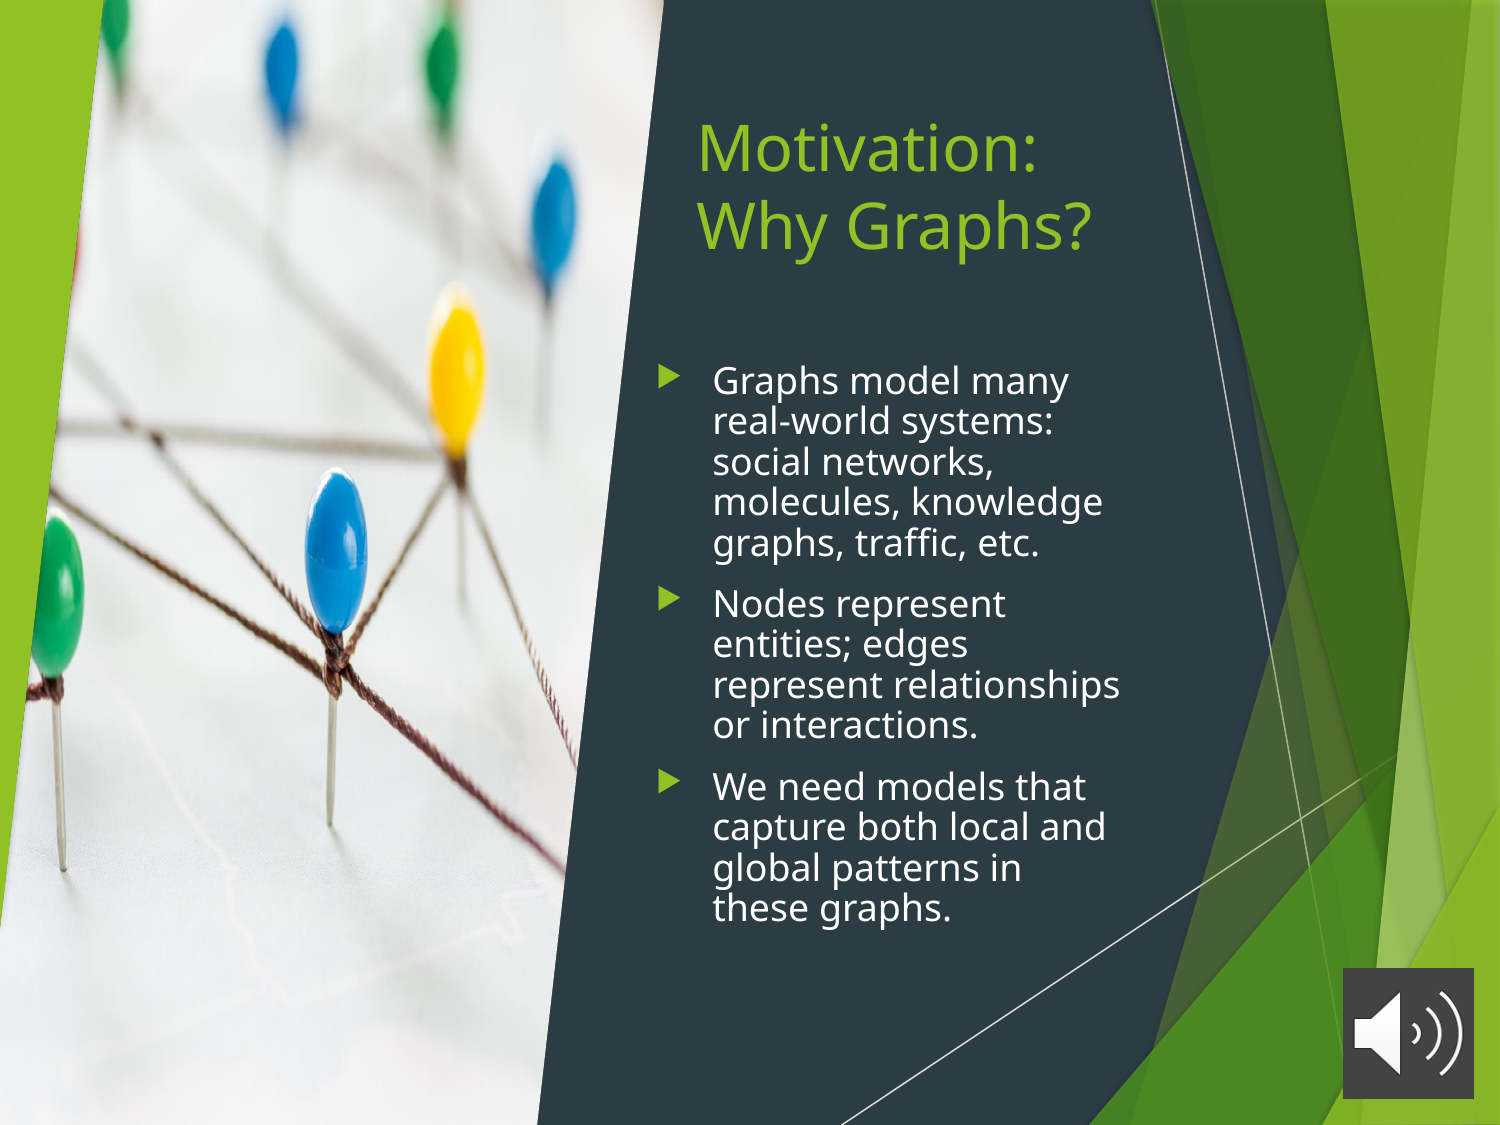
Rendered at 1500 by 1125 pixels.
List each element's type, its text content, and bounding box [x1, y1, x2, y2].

list Graphs model many real-world systems: social networks, molecules, knowledge graphs, traffic, etc. Nodes represent entities; edges represent relationships or interactions. We need models that capture both local and global patterns in these graphs. [670, 354, 1141, 992]
picture [1341, 966, 1476, 1101]
title Motivation: Why Graphs? [681, 99, 1141, 317]
picture [0, 0, 665, 1125]
